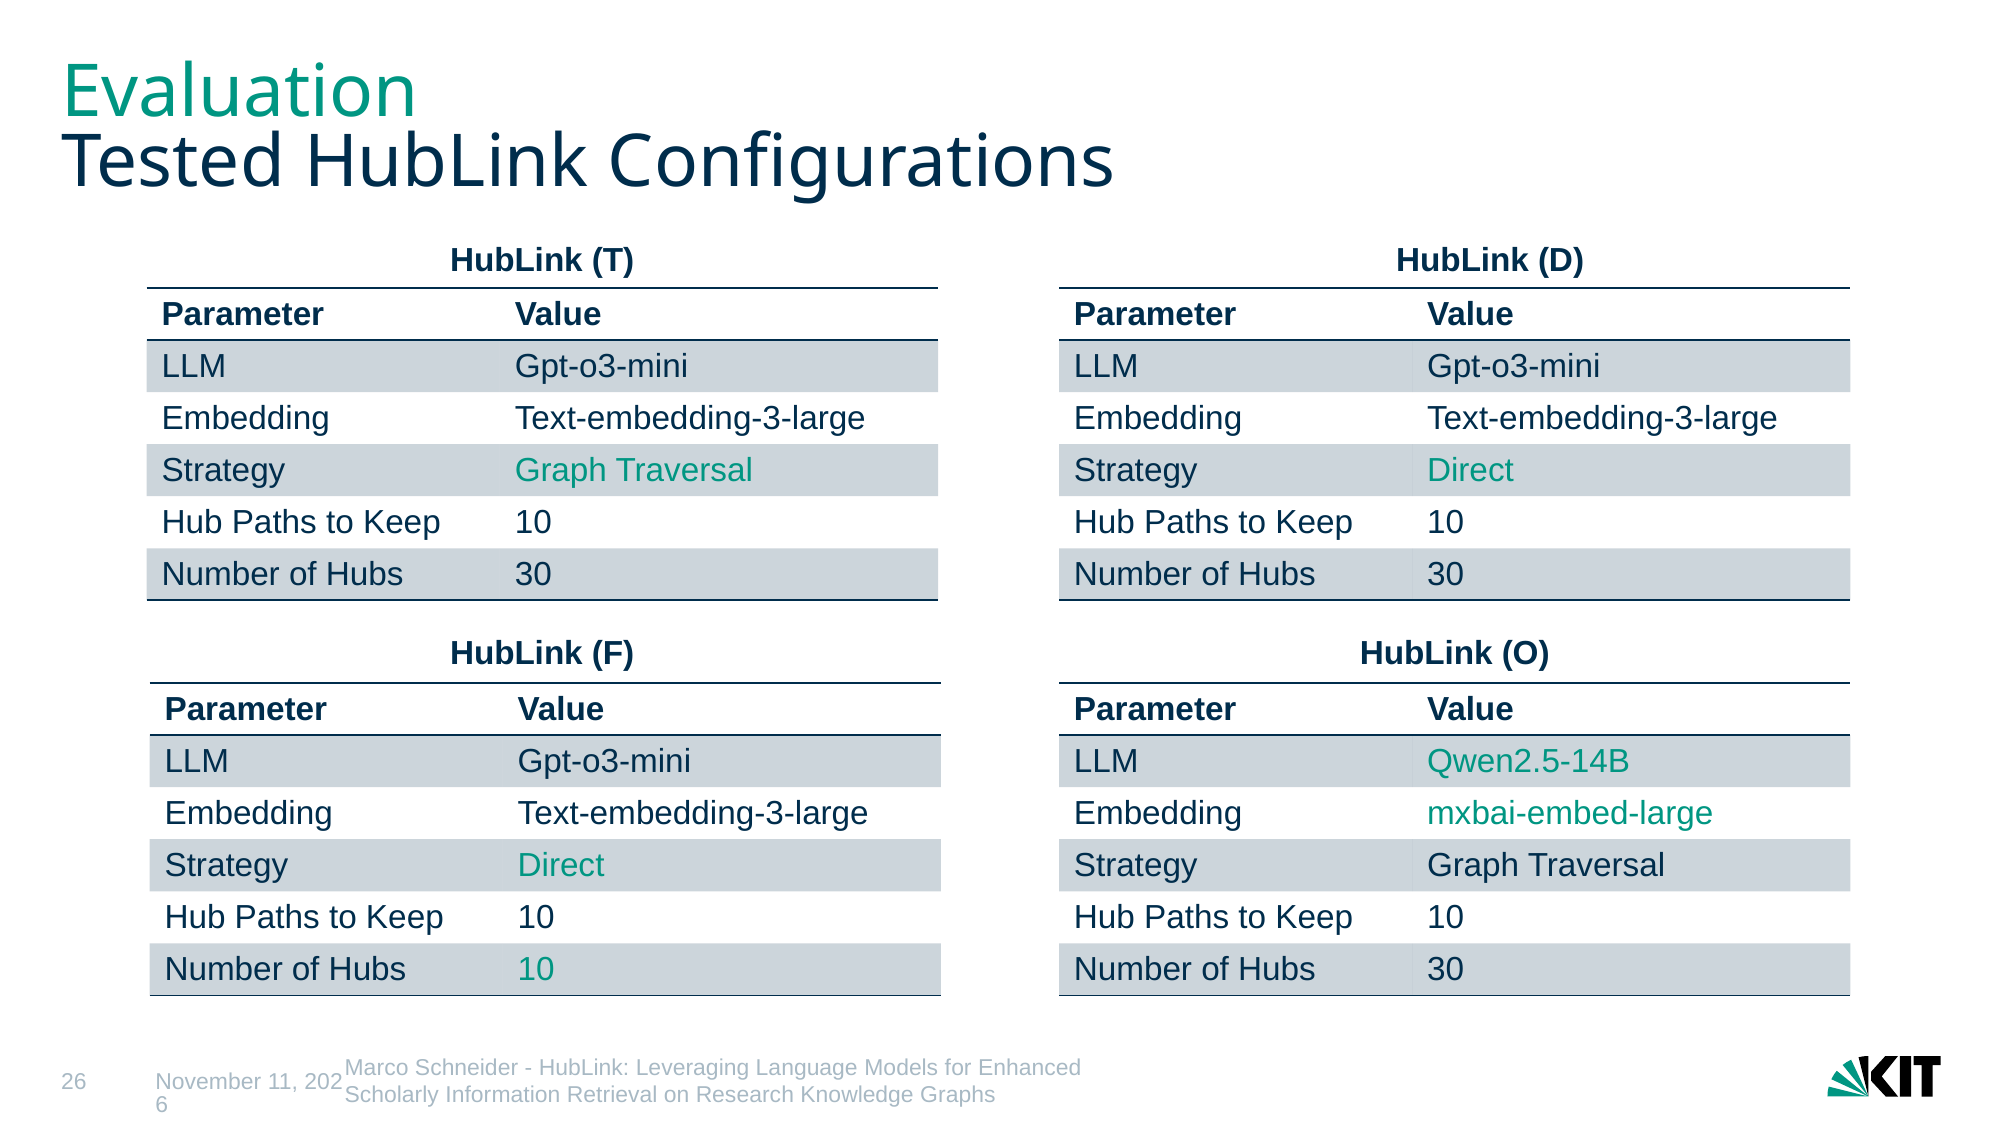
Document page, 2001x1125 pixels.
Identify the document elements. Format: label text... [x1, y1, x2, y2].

table_cell LLM [150, 736, 503, 787]
table_cell Text-embedding-3-large [503, 787, 941, 839]
table_cell Embedding [1059, 392, 1412, 444]
table_cell 10 [500, 496, 938, 548]
table_cell 30 [500, 548, 938, 599]
table_cell LLM [1059, 341, 1412, 392]
table_header Parameter [1059, 684, 1412, 734]
table_header Value [1412, 684, 1850, 734]
table_header Value [500, 289, 938, 339]
table_cell Embedding [147, 392, 500, 444]
table_cell Direct [503, 839, 941, 891]
table_cell Embedding [150, 787, 503, 839]
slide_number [156, 1029, 344, 1125]
slide_number 26 [60, 1029, 156, 1125]
table_cell Number of Hubs [1059, 548, 1412, 599]
table_cell Gpt-o3-mini [1412, 341, 1850, 392]
table_cell Graph Traversal [1412, 839, 1850, 891]
table_cell Embedding [1059, 787, 1412, 839]
title Evaluation Tested HubLink Configurations [60, 60, 1940, 226]
footer Marco Schneider - HubLink: Leveraging Language Models for Enhanced Scholarly Information Retrieval on Research Knowledge Graphs [344, 1029, 1095, 1125]
table_cell Number of Hubs [150, 943, 503, 995]
table_cell 30 [1412, 548, 1850, 599]
table_cell Strategy [150, 839, 503, 891]
table_cell Gpt-o3-mini [503, 736, 941, 787]
table_cell Strategy [1059, 444, 1412, 496]
table_cell Graph Traversal [500, 444, 938, 496]
table_cell Hub Paths to Keep [1059, 496, 1412, 548]
table_cell 10 [1412, 891, 1850, 943]
table_header Parameter [147, 289, 500, 339]
text_box HubLink (D) [1307, 233, 1674, 282]
table_cell 10 [1412, 496, 1850, 548]
text_box HubLink (F) [359, 627, 726, 675]
table_cell LLM [1059, 736, 1412, 787]
text_box HubLink (O) [1271, 627, 1638, 675]
text_box HubLink (T) [359, 233, 726, 282]
table_cell Hub Paths to Keep [1059, 891, 1412, 943]
table_cell Strategy [1059, 839, 1412, 891]
table_cell 10 [503, 943, 941, 995]
table_cell Qwen2.5-14B [1412, 736, 1850, 787]
table_header Parameter [1059, 289, 1412, 339]
table_header Value [503, 684, 941, 734]
table_cell Hub Paths to Keep [150, 891, 503, 943]
table_header Parameter [150, 684, 503, 734]
table_cell LLM [147, 341, 500, 392]
table_cell Text-embedding-3-large [500, 392, 938, 444]
table_cell Direct [1412, 444, 1850, 496]
table_cell mxbai-embed-large [1412, 787, 1850, 839]
table_header Value [1412, 289, 1850, 339]
table_cell 30 [1412, 943, 1850, 995]
table_cell Strategy [147, 444, 500, 496]
table_cell 10 [503, 891, 941, 943]
table_cell Hub Paths to Keep [147, 496, 500, 548]
table_cell Gpt-o3-mini [500, 341, 938, 392]
table_cell Text-embedding-3-large [1412, 392, 1850, 444]
table_cell Number of Hubs [147, 548, 500, 599]
table_cell Number of Hubs [1059, 943, 1412, 995]
